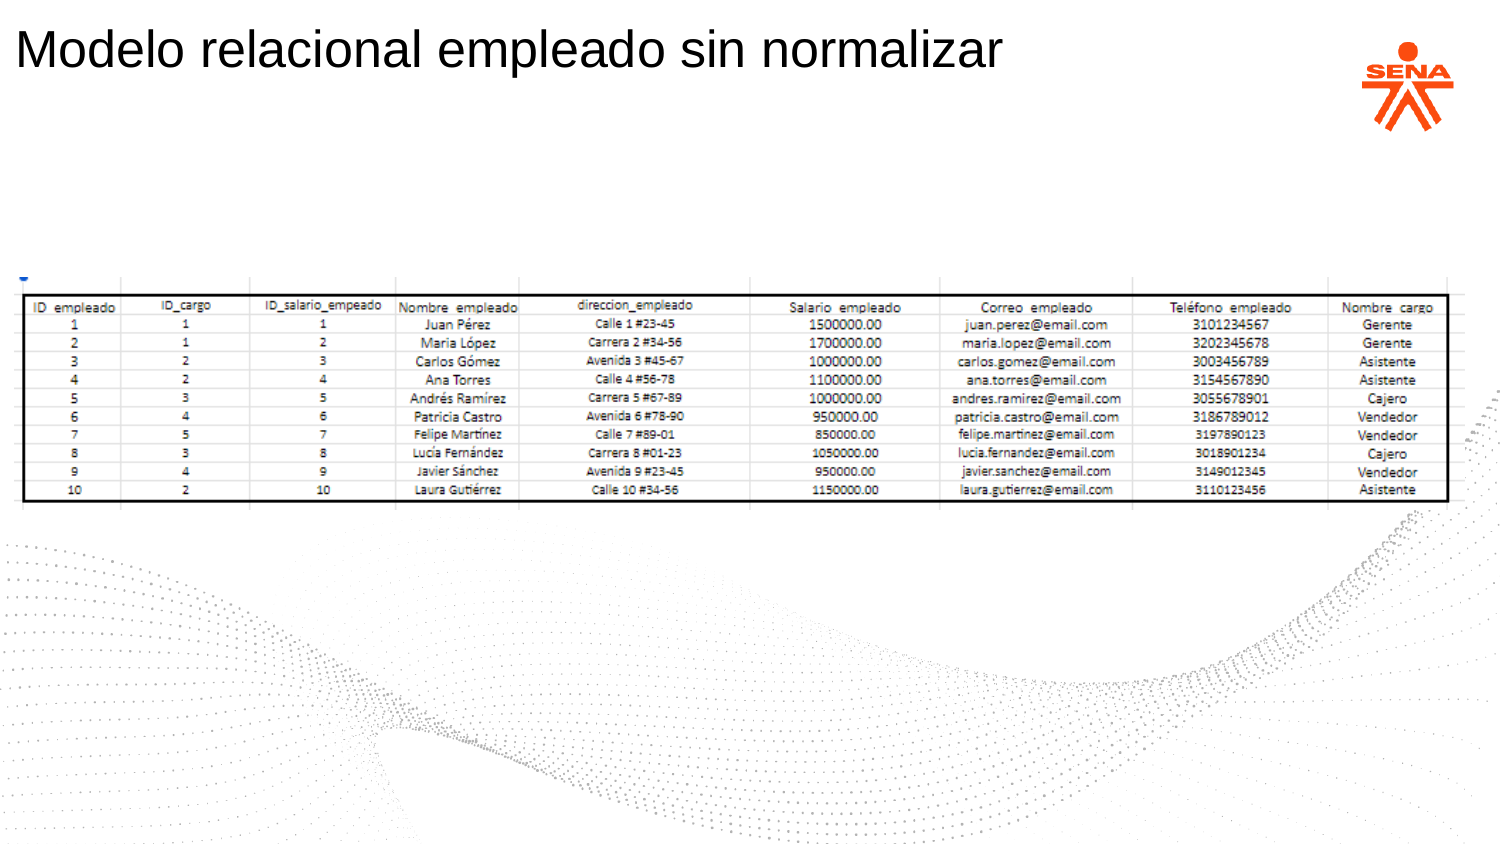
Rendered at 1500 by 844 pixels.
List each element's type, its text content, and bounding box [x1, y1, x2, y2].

picture [0, 0, 1500, 844]
text_box Modelo relacional empleado sin normalizar [0, 0, 1097, 93]
